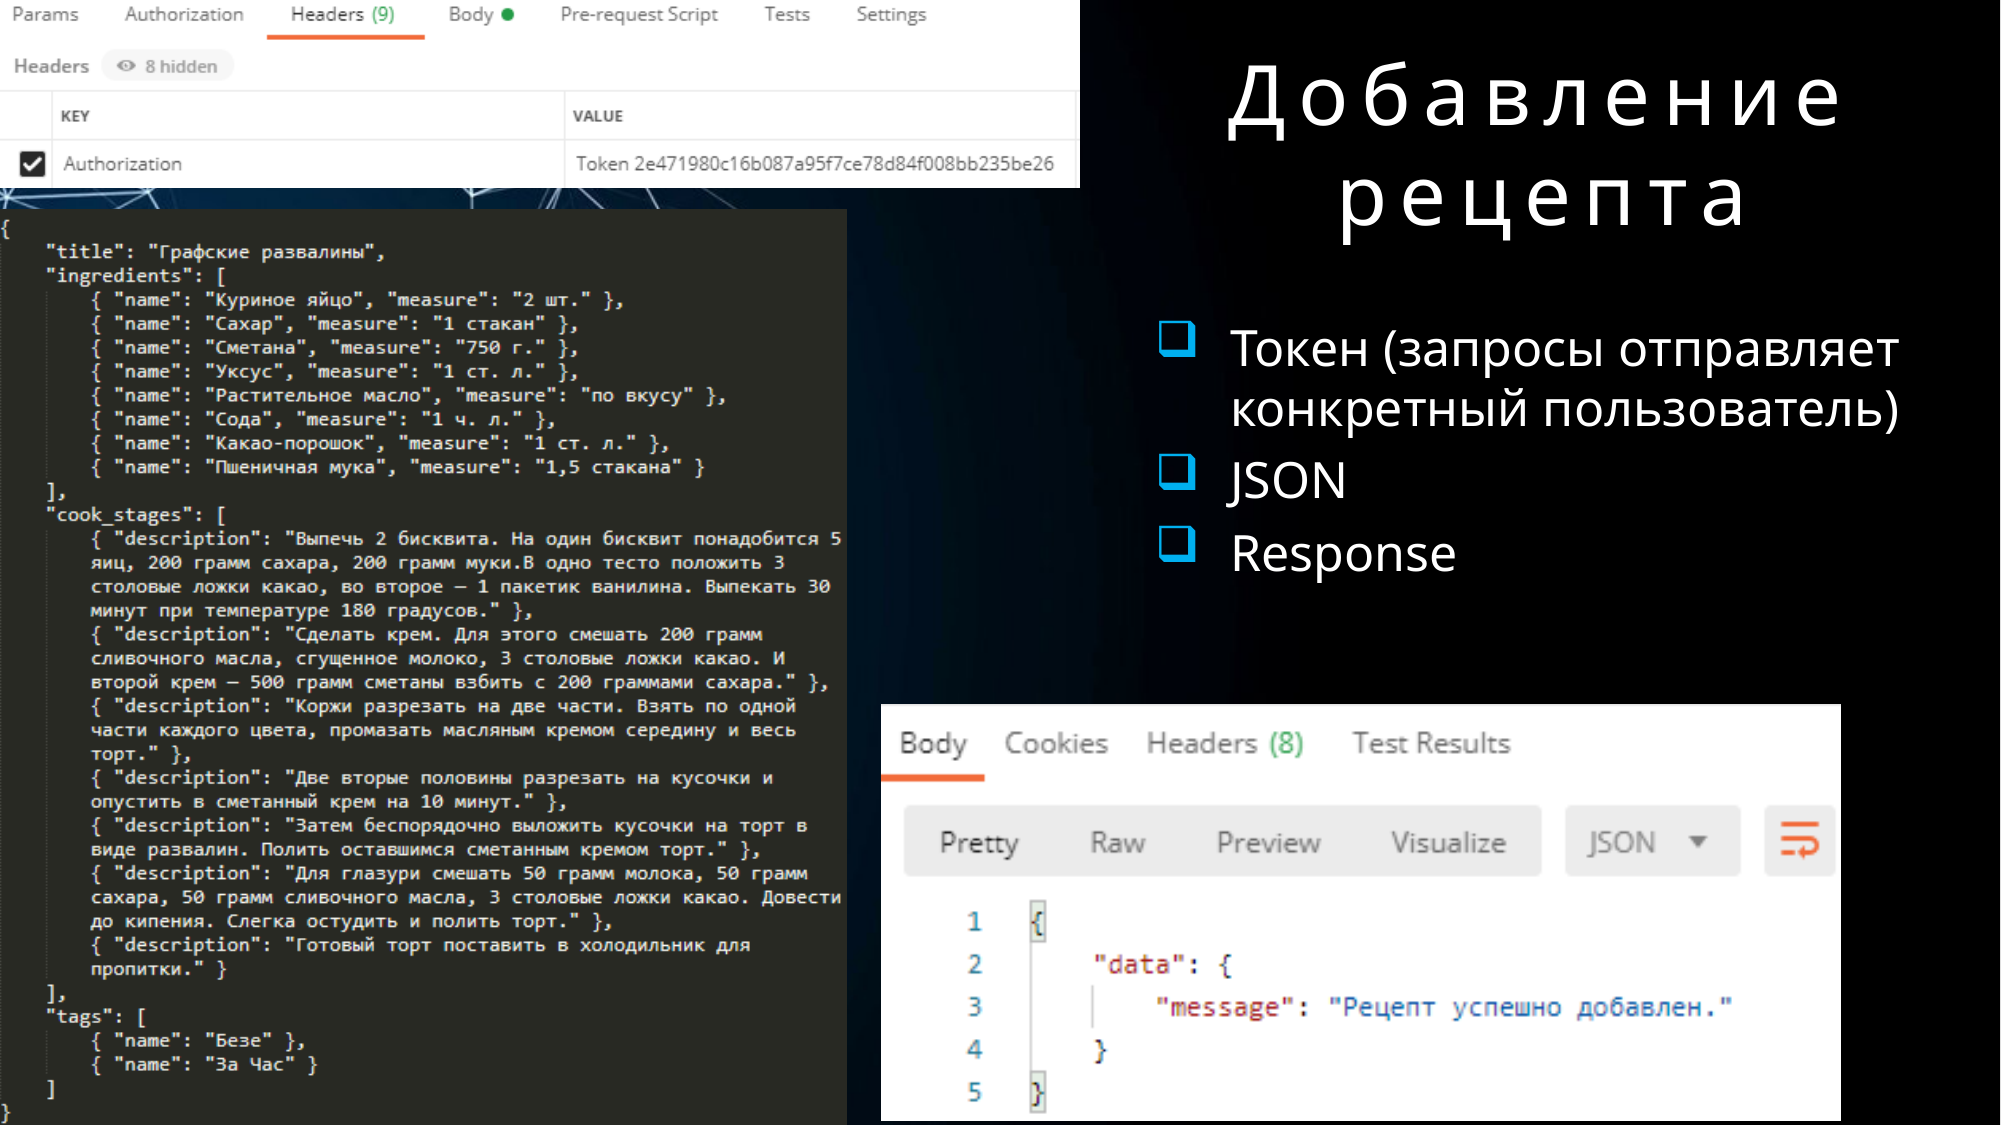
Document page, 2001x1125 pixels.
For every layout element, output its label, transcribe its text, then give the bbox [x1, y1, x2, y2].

picture [0, 0, 2001, 1125]
text_box Добавление рецепта [1182, 34, 1902, 249]
text_box Токен (запросы отправляет конкретный пользователь) JSON Response [1140, 308, 1944, 644]
